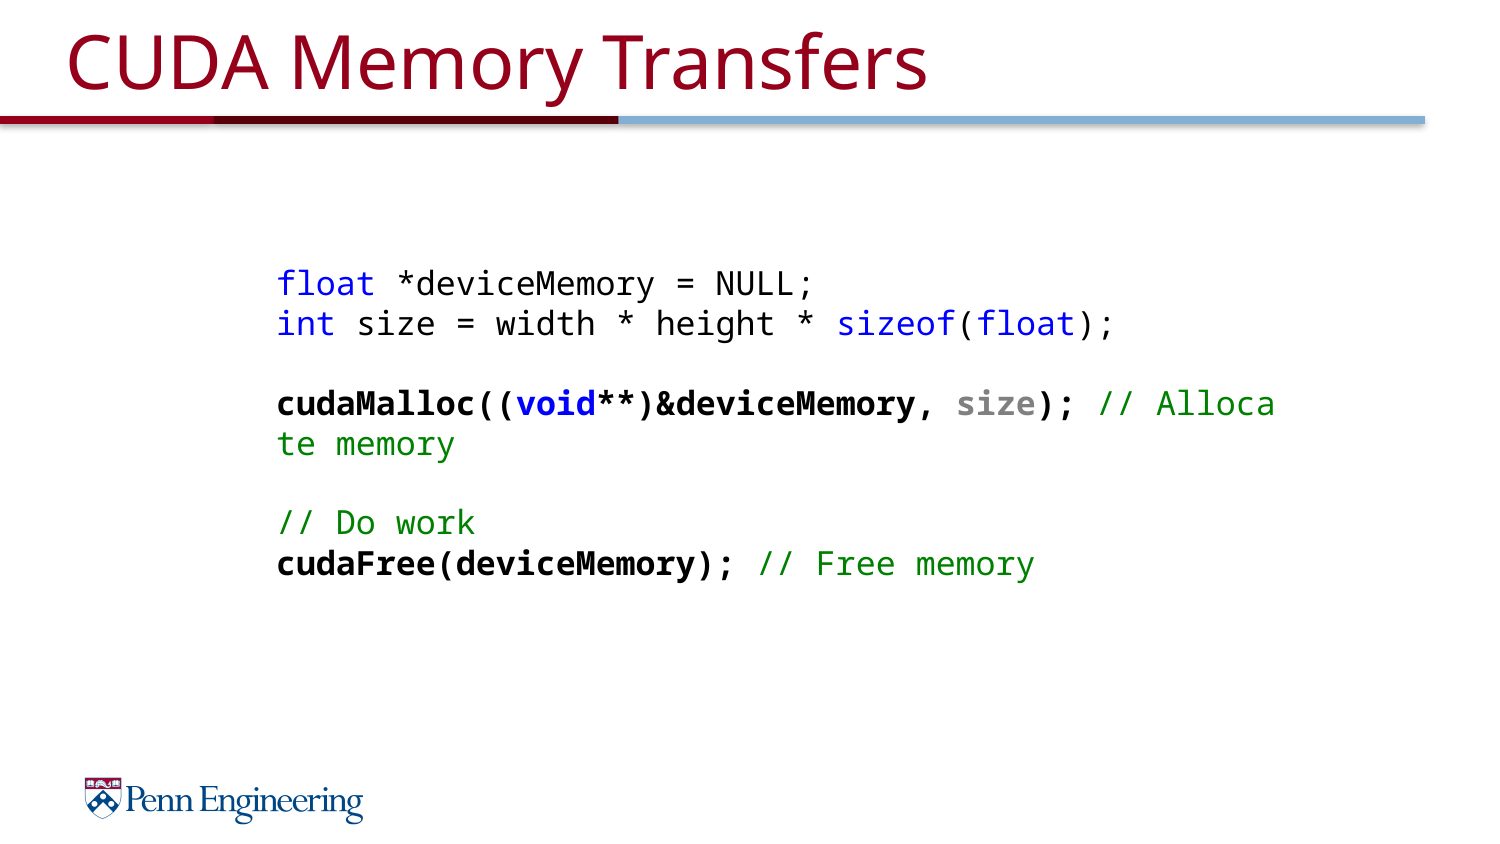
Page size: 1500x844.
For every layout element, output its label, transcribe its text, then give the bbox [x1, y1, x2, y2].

title CUDA Memory Transfers [50, 2, 1401, 117]
text_box float *deviceMemory = NULL; int size = width * height * sizeof(float); cudaMalloc((void**)&deviceMemory, size); // Allocate memory // Do work cudaFree(deviceMemory); // Free memory [264, 272, 1289, 572]
picture [75, 770, 372, 828]
